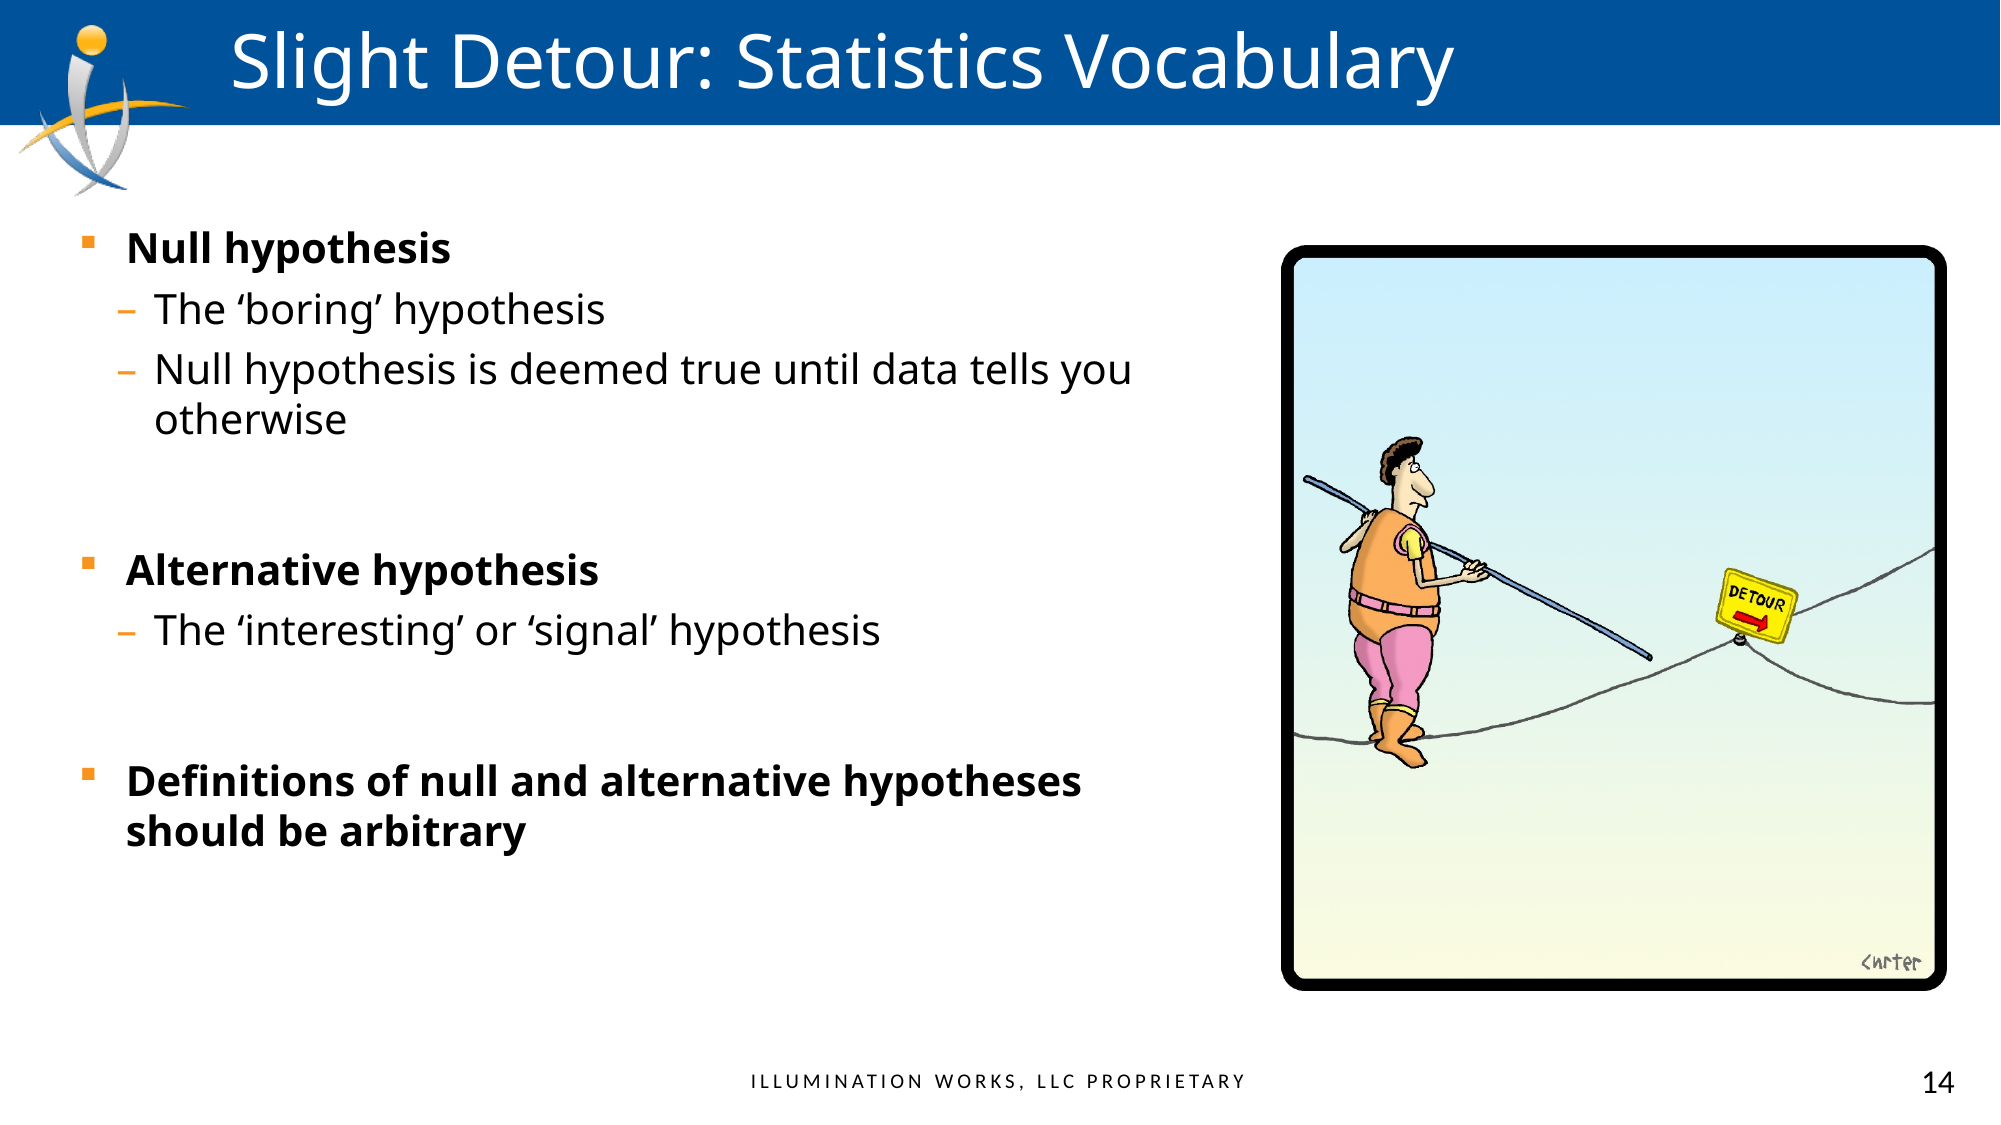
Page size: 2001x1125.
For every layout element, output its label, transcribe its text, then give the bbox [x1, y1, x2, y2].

picture [0, 9, 204, 214]
title Slight Detour: Statistics Vocabulary [215, 24, 1924, 105]
slide_number 13 [1519, 1050, 1970, 1110]
list Null hypothesis The ‘boring’ hypothesis Null hypothesis is deemed true until data tells you otherwise Alternative hypothesis The ‘interesting’ or ‘signal’ hypothesis Definitions of null and alternative hypotheses should be arbitrary [63, 214, 1242, 1051]
picture [1281, 245, 1947, 991]
